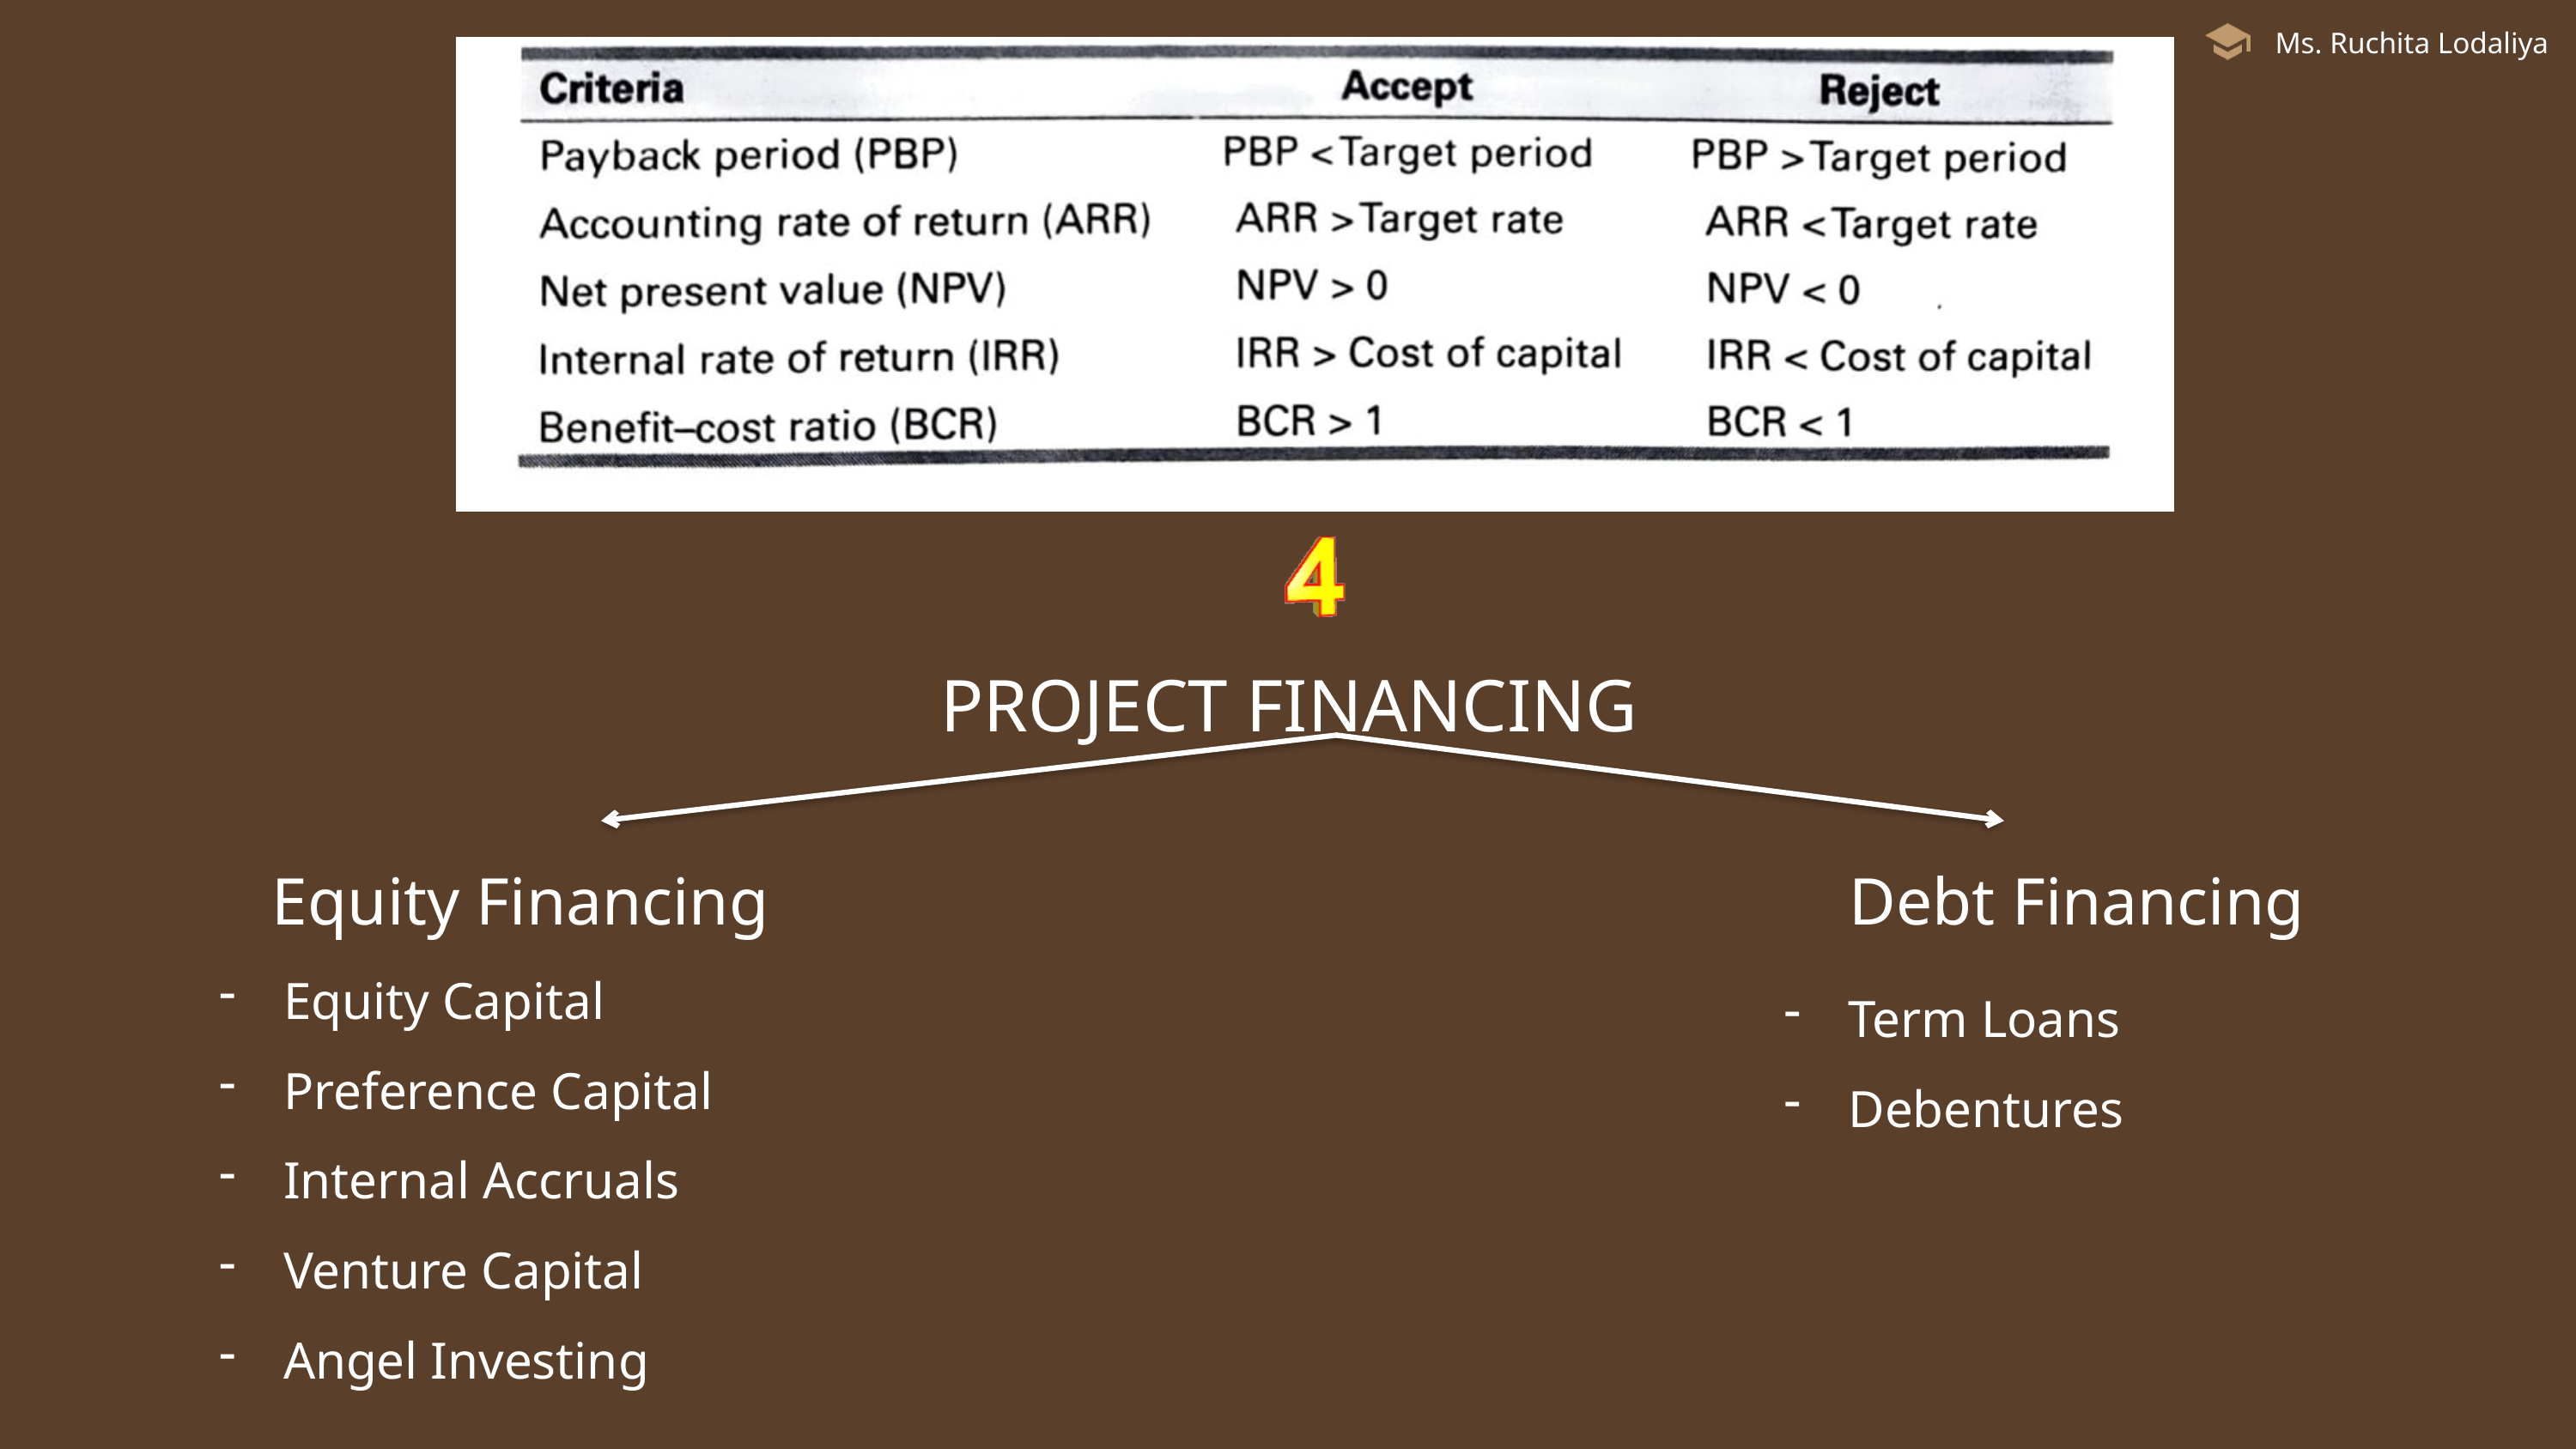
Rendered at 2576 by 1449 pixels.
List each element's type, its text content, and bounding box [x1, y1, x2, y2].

text_box Ms. Ruchita Lodaliya [2275, 19, 2576, 59]
picture [455, 37, 2174, 512]
text_box Equity Financing [246, 822, 794, 938]
picture [1284, 536, 1346, 618]
text_box Equity Capital Preference Capital Internal Accruals Venture Capital Angel Investing [219, 938, 805, 1390]
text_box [1335, 734, 2005, 822]
text_box Debt Financing [1803, 822, 2351, 938]
text_box Term Loans Debentures [1783, 956, 2370, 1137]
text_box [600, 734, 1334, 822]
picture [2205, 22, 2251, 61]
text_box PROJECT FINANCING [151, 616, 2427, 746]
